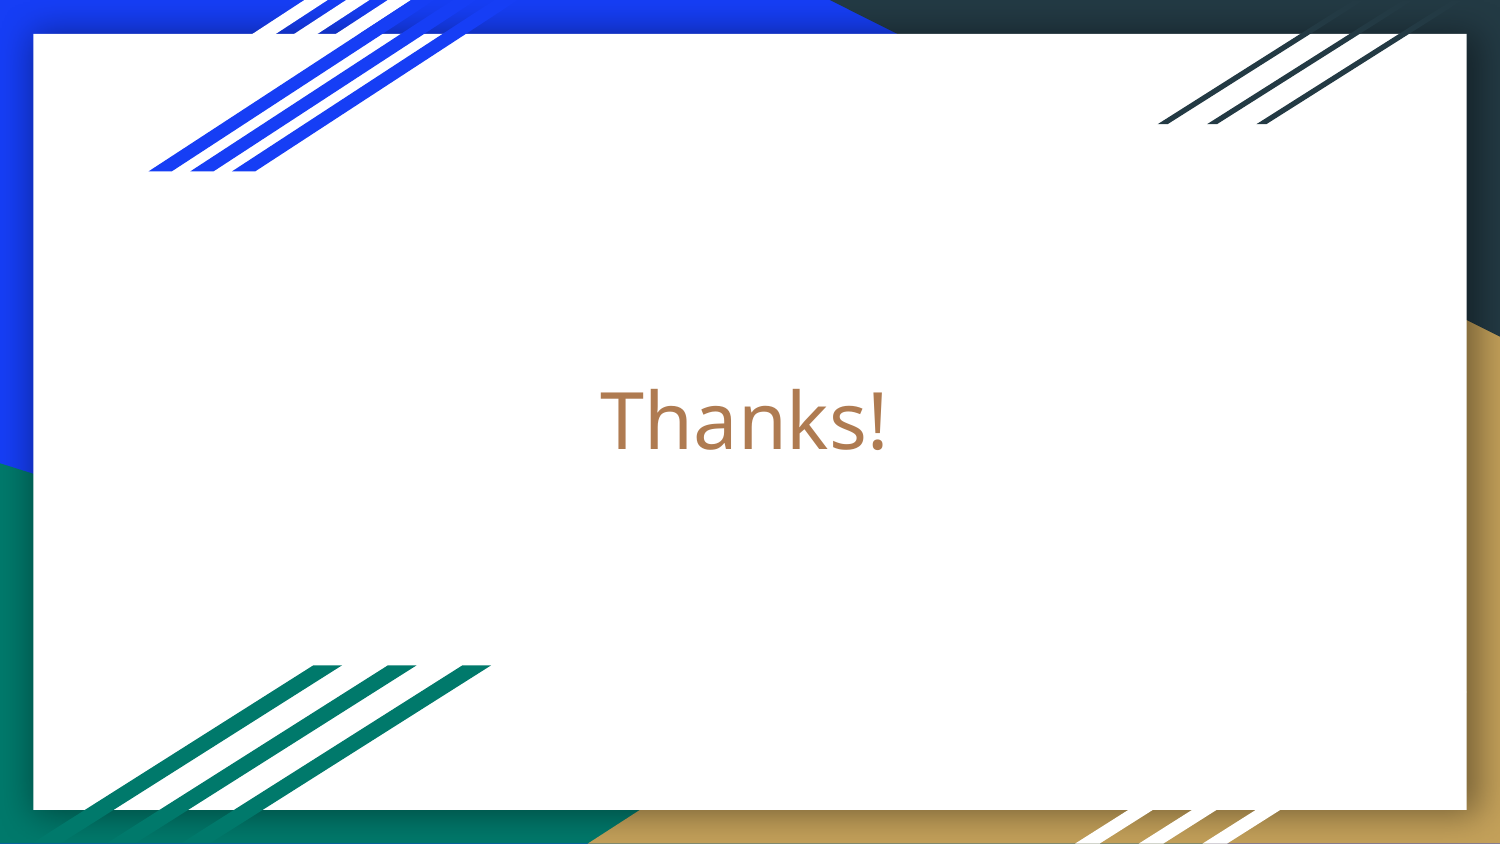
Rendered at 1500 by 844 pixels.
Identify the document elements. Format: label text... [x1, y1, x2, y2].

title Thanks! [304, 298, 1185, 537]
